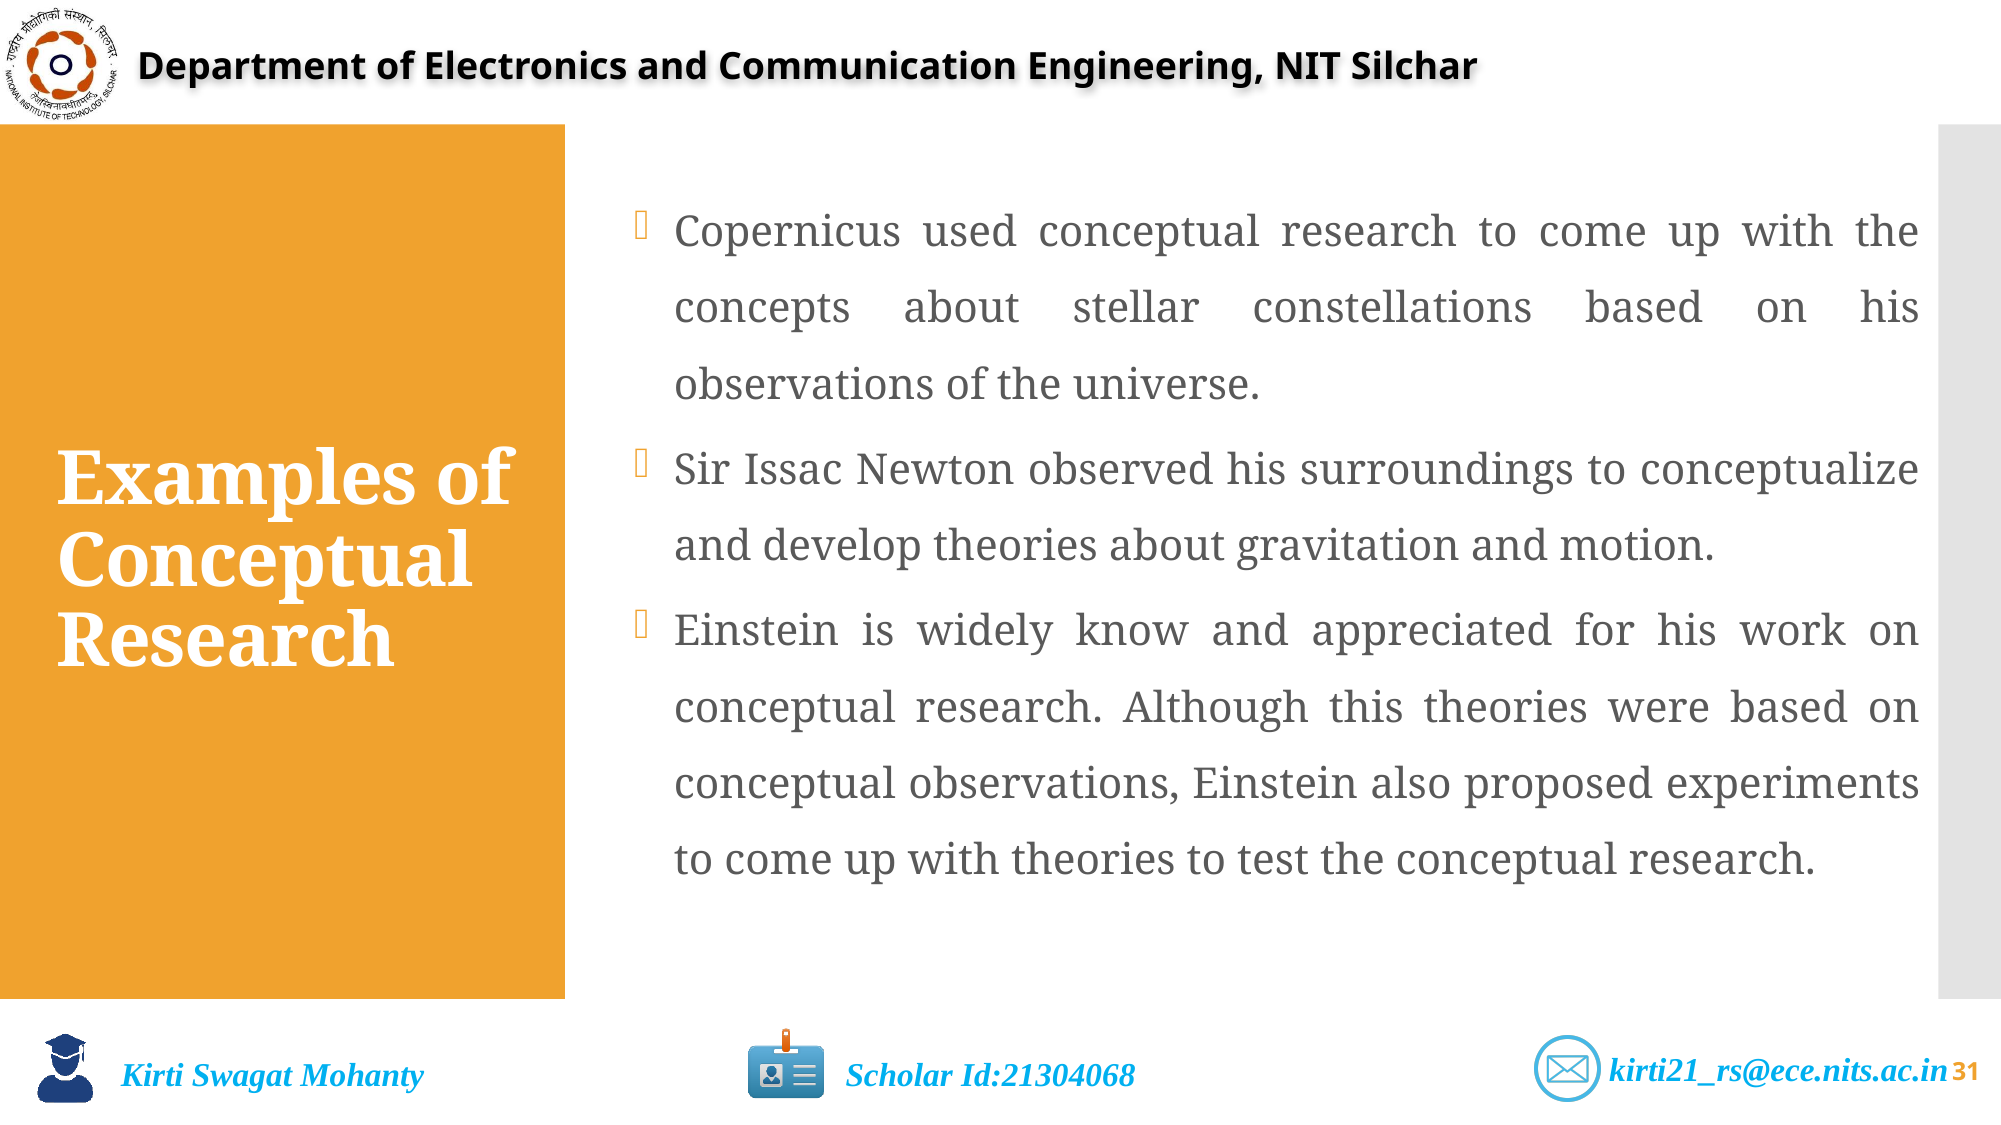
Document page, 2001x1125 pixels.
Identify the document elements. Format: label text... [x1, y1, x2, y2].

title Examples of Conceptual Research [41, 184, 525, 940]
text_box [2, 7, 1820, 122]
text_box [24, 1025, 2000, 1110]
text_box Copernicus used conceptual research to come up with the concepts about stellar constellations based on his observations of the universe. Sir Issac Newton observed his surroundings to conceptualize and develop theories about gravitation and motion. Einstein is widely know and appreciated for his work on conceptual research. Although this theories were based on conceptual observations, Einstein also proposed experiments to come up with theories to test the conceptual research. [563, 121, 1936, 995]
